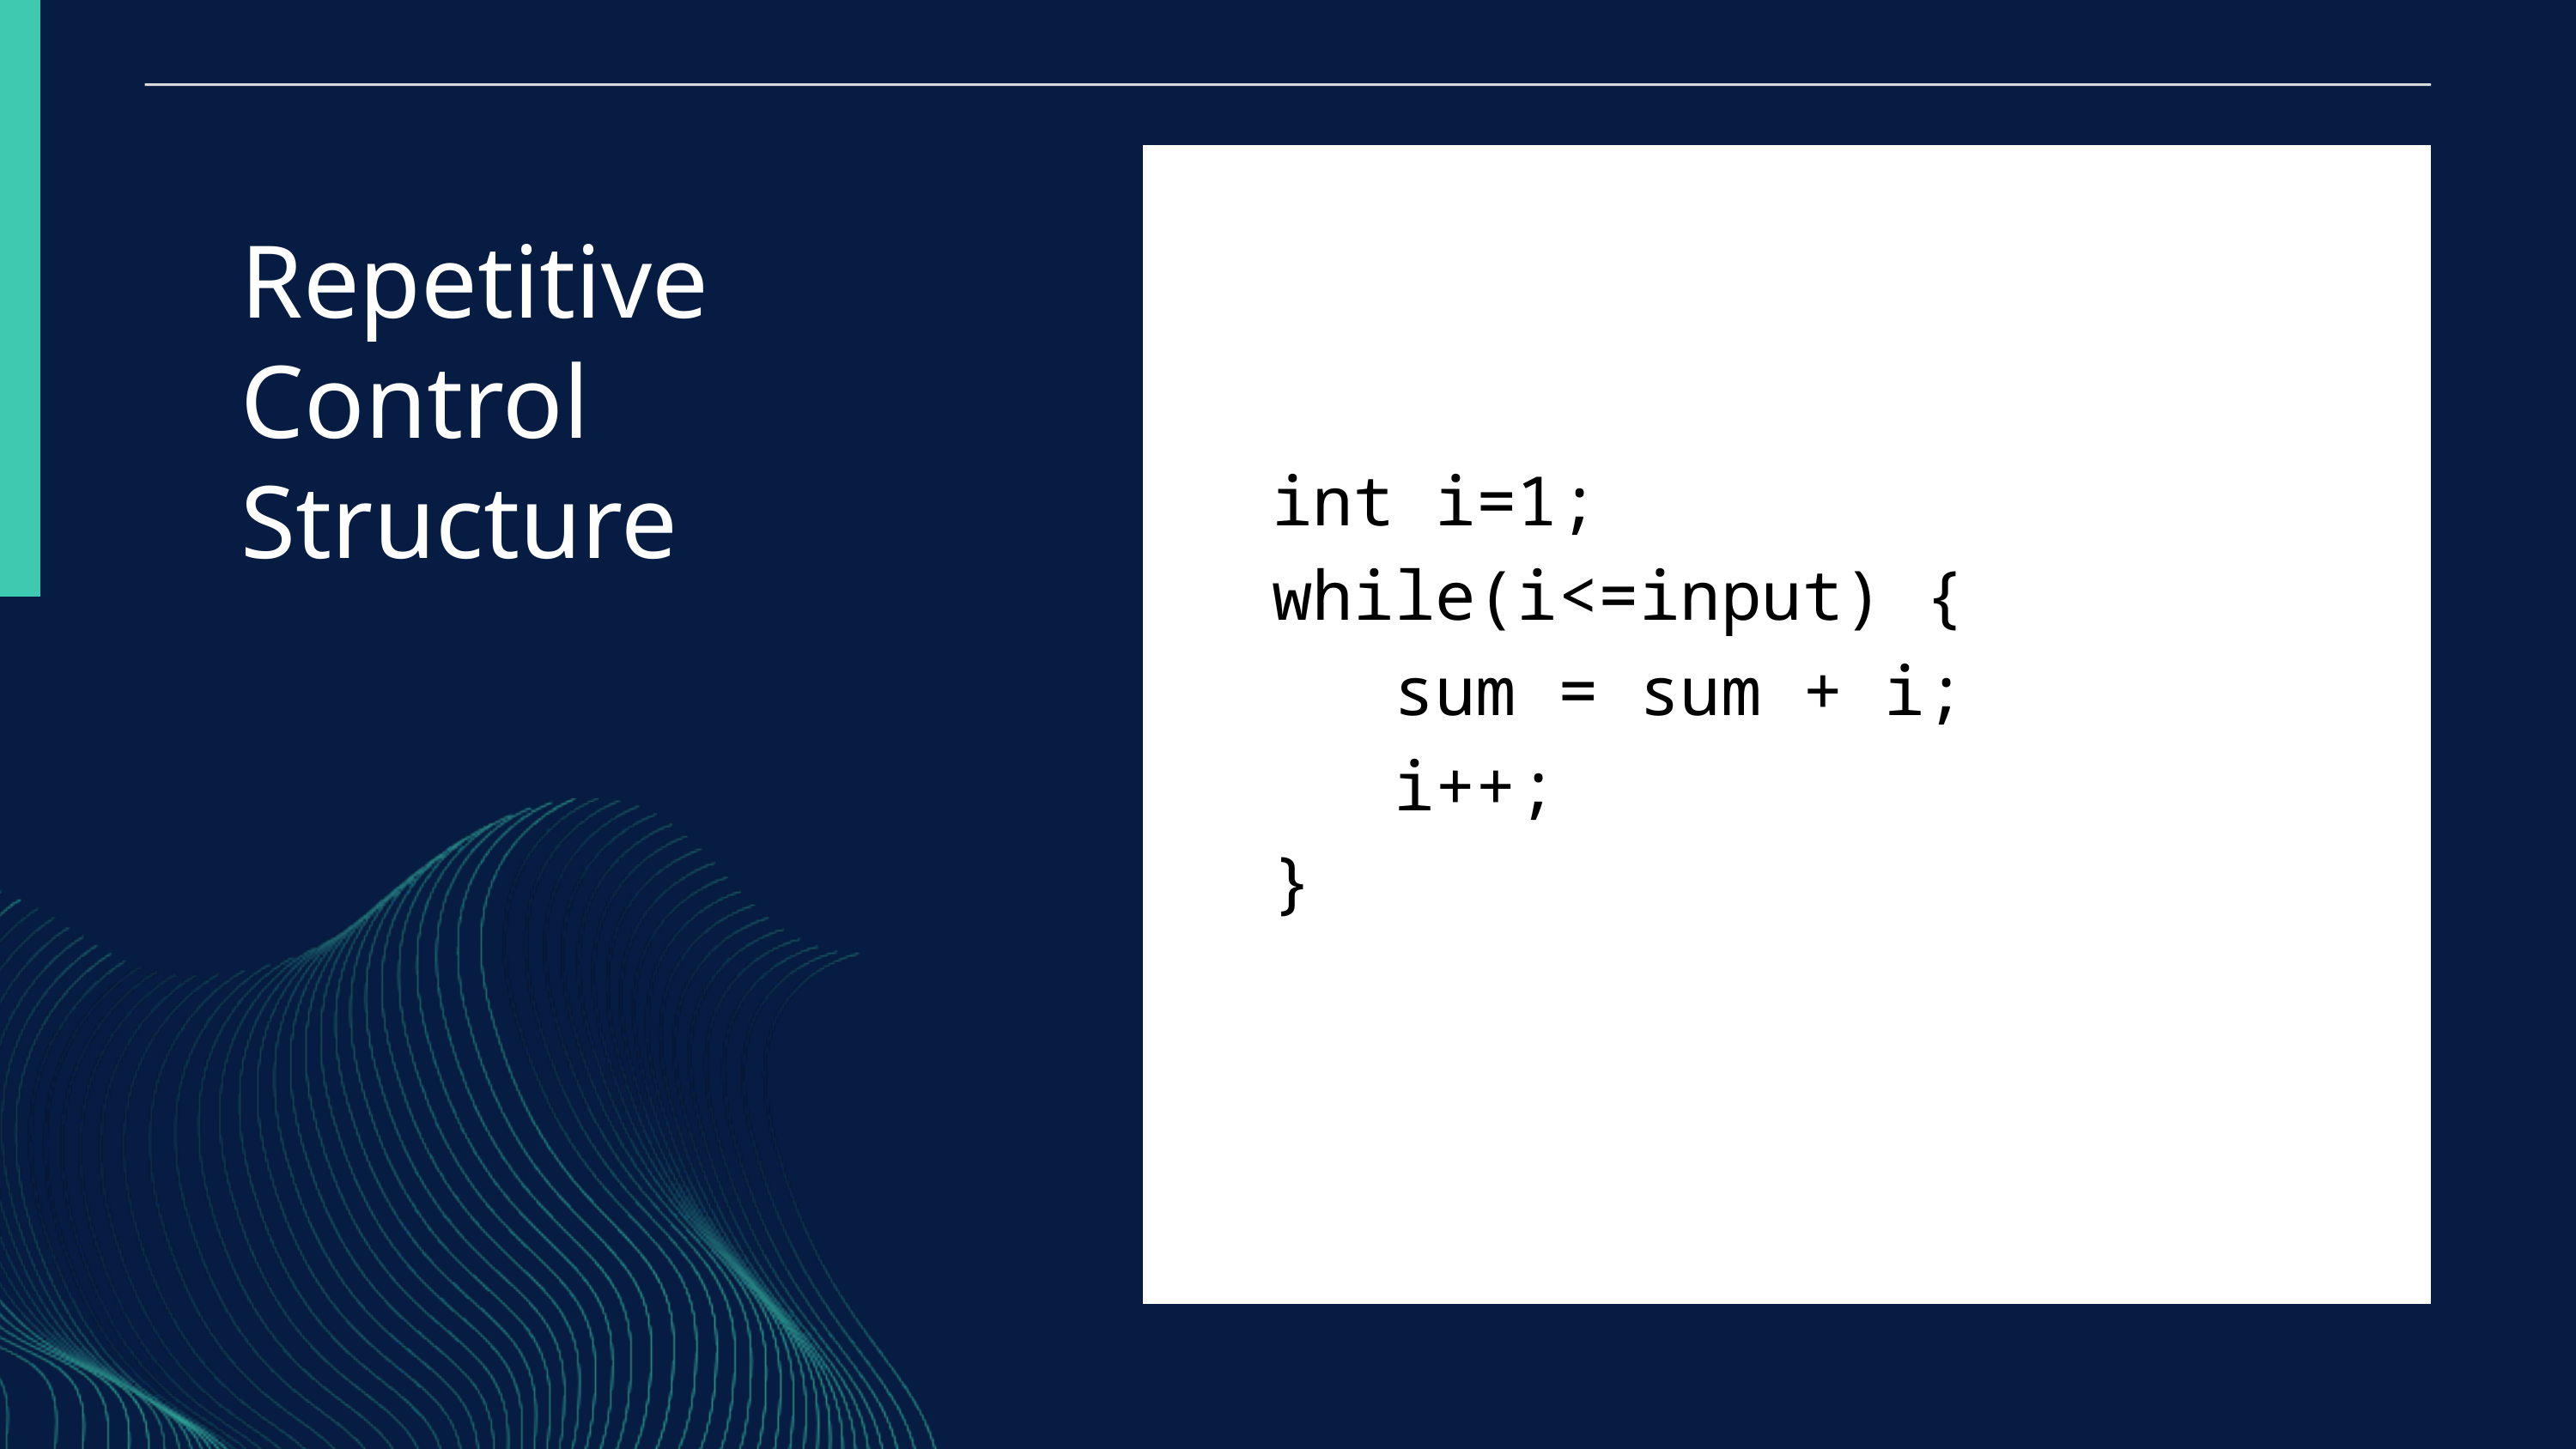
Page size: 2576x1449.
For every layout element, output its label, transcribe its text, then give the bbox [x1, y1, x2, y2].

text_box Repetitive Control Structure [240, 217, 817, 579]
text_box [0, 277, 319, 319]
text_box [1142, 144, 2432, 1304]
text_box [0, 798, 943, 1449]
